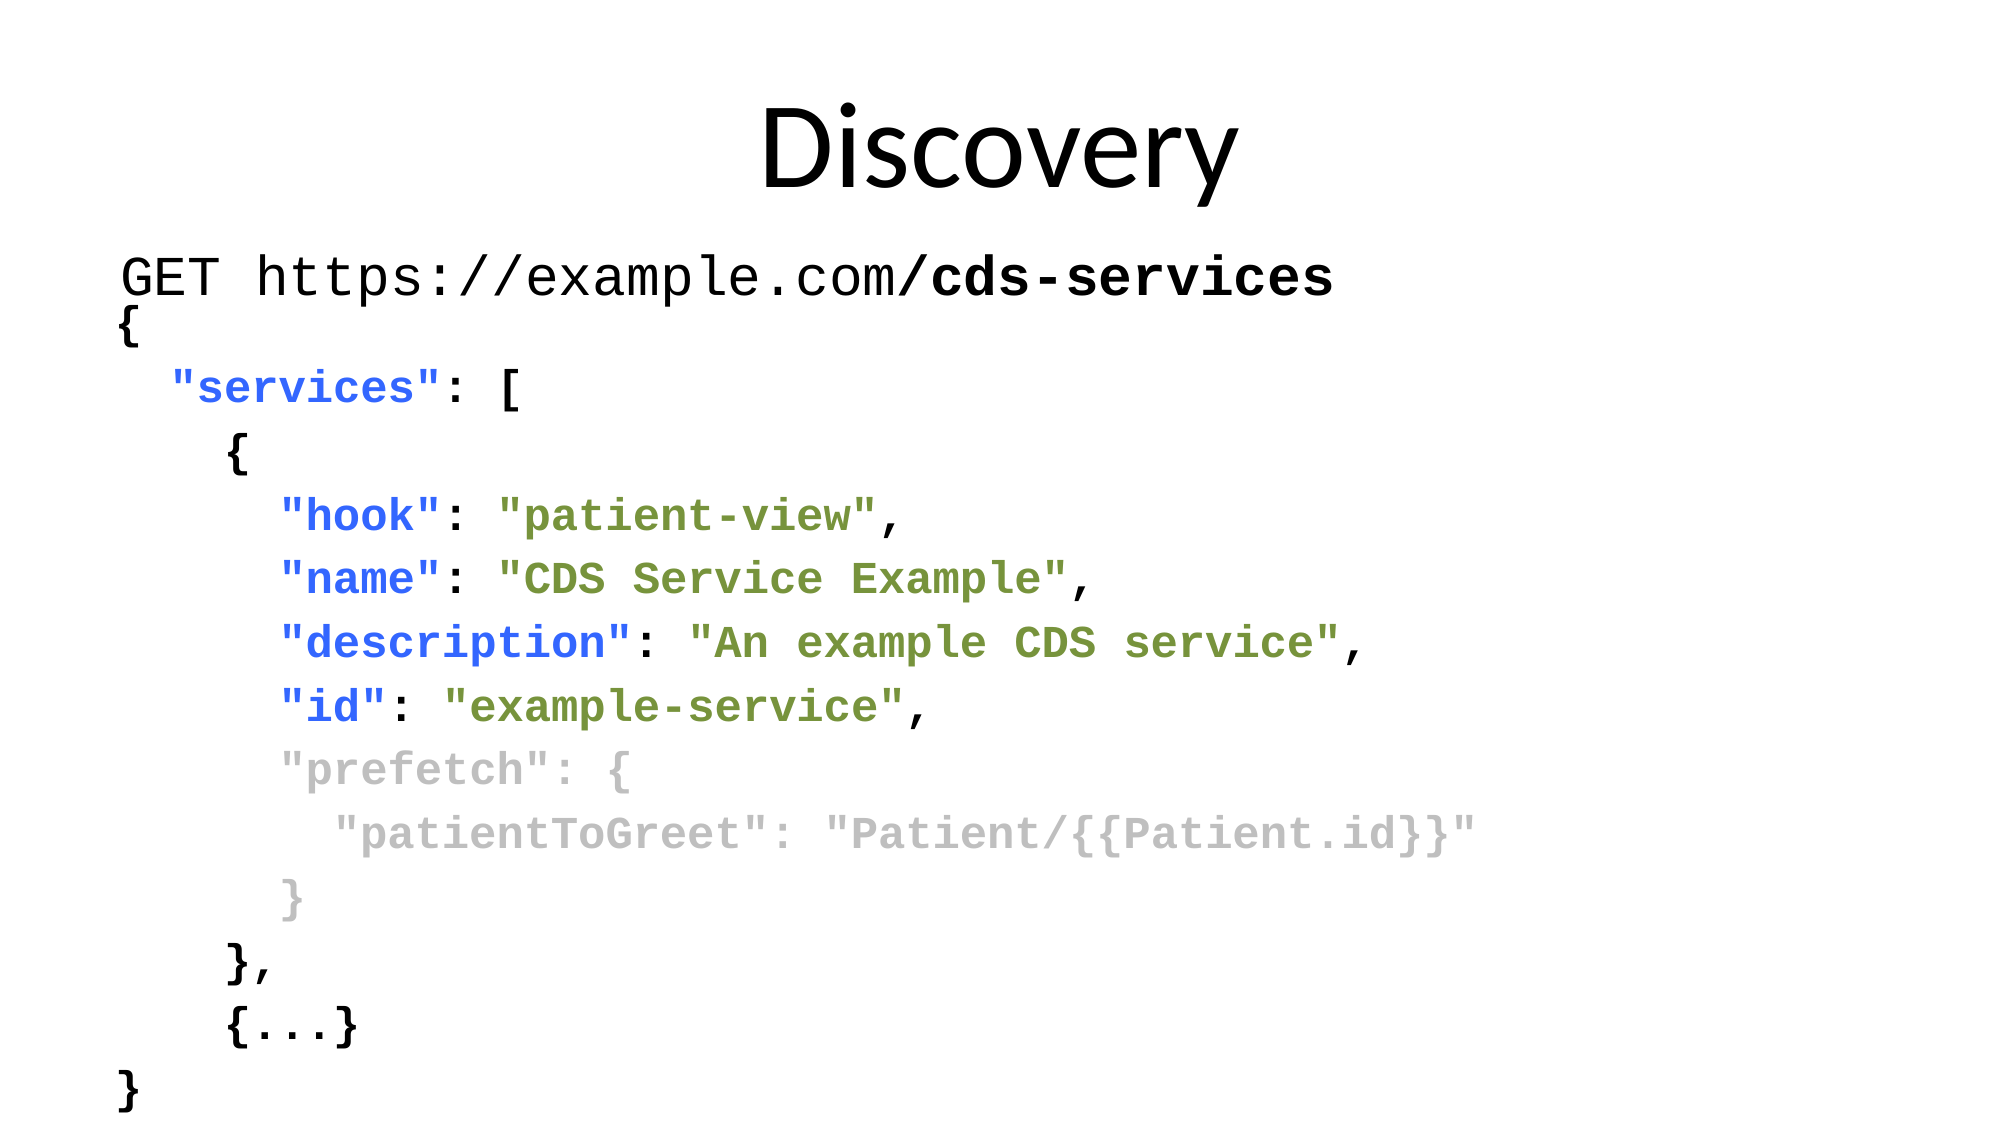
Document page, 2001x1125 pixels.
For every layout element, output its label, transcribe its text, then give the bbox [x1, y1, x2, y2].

list { "services": [ { "hook": "patient-view", "name": "CDS Service Example", "description": "An example CDS service", "id": "example-service", "prefetch": { "patientToGreet": "Patient/{{Patient.id}}" } }, {...} } [99, 285, 1900, 1124]
text_box GET https://example.com/cds-services [99, 229, 1682, 318]
title Discovery [99, 45, 1900, 233]
